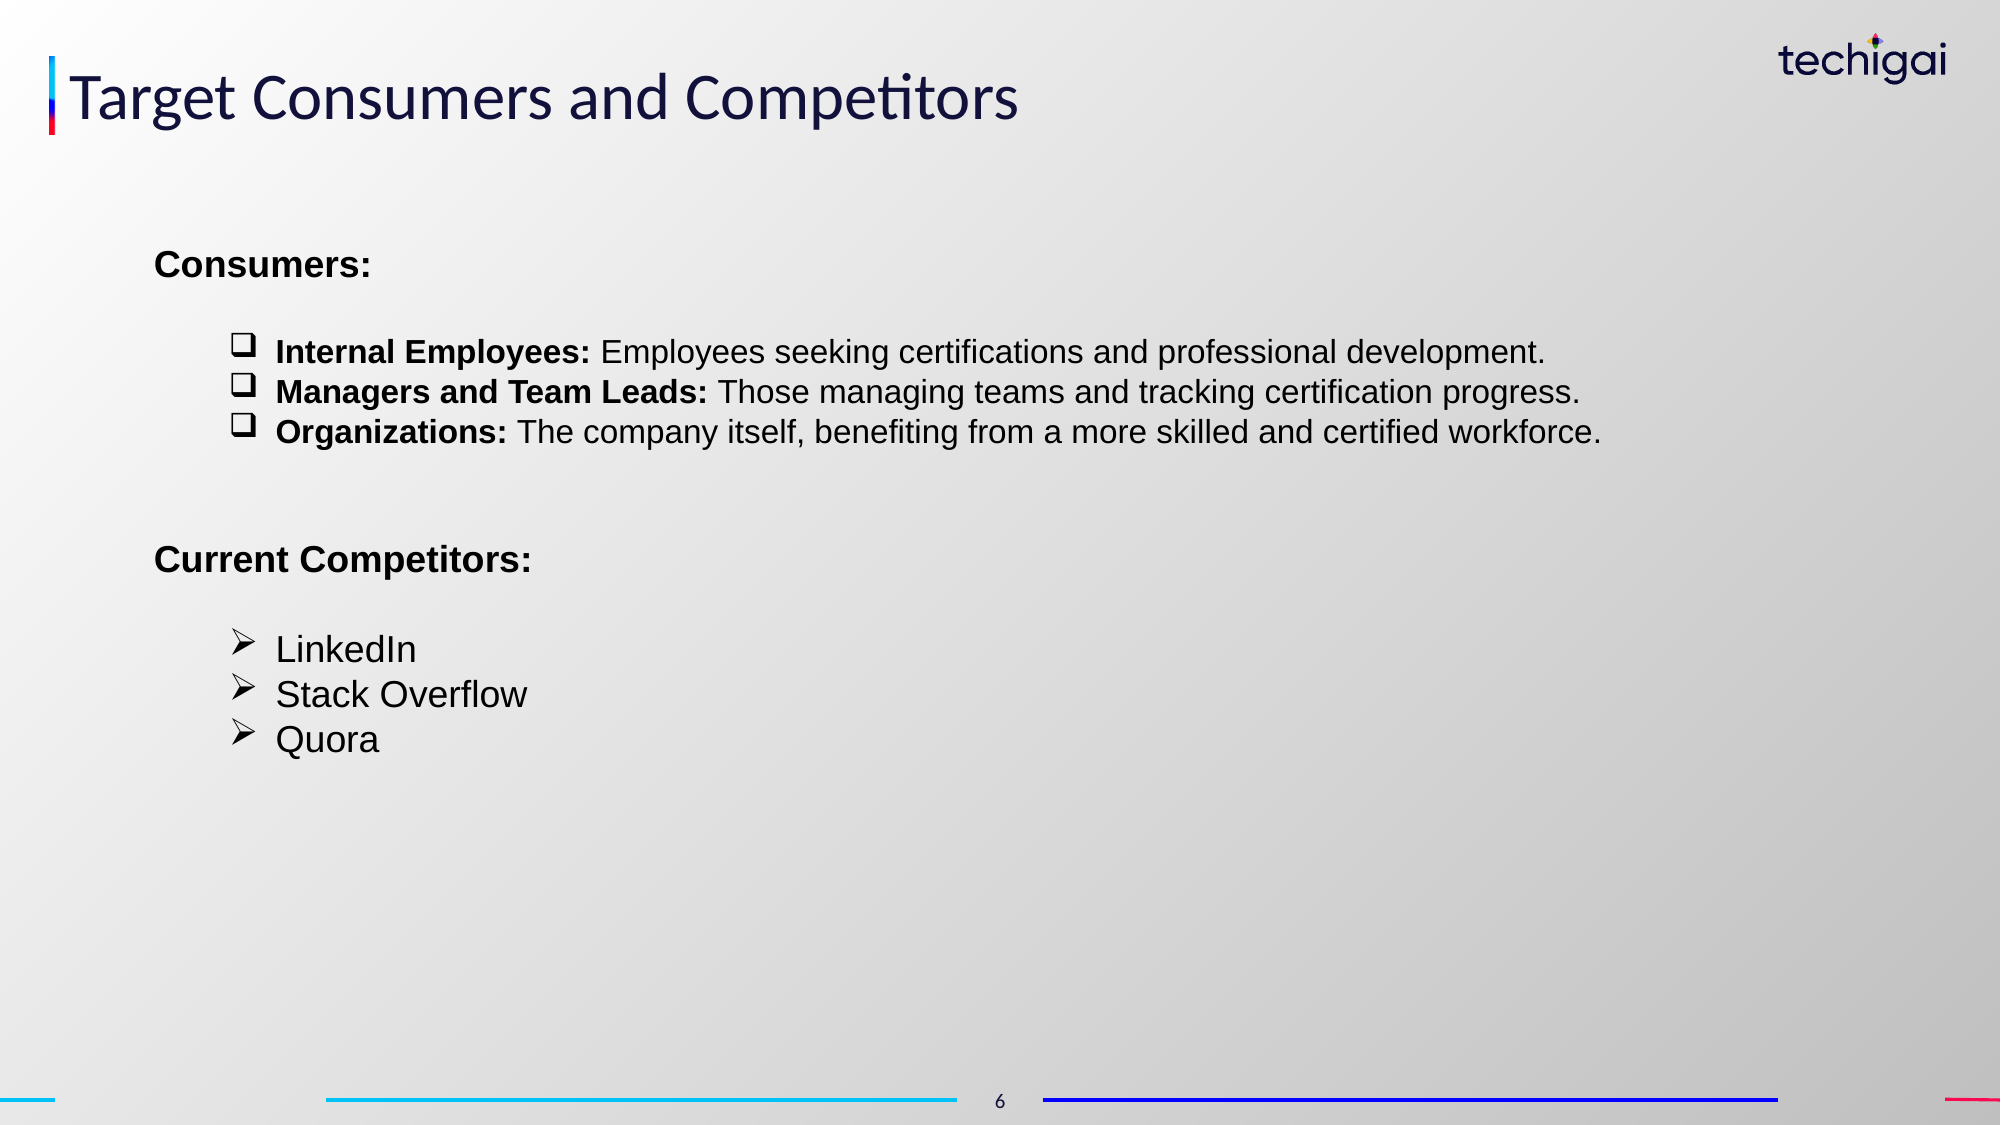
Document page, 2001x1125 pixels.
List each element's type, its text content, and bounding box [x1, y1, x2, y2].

picture [1778, 0, 1946, 118]
title Target Consumers and Competitors [54, 54, 1945, 135]
text_box Consumers: Internal Employees: Employees seeking certifications and professional development. Managers and Team Leads: Those managing teams and tracking certification progress. Organizations: The company itself, benefiting from a more skilled and certified workforce. Current Competitors: LinkedIn Stack Overflow Quora [138, 232, 1751, 812]
picture [49, 99, 54, 135]
slide_number 6 [957, 1077, 1043, 1123]
